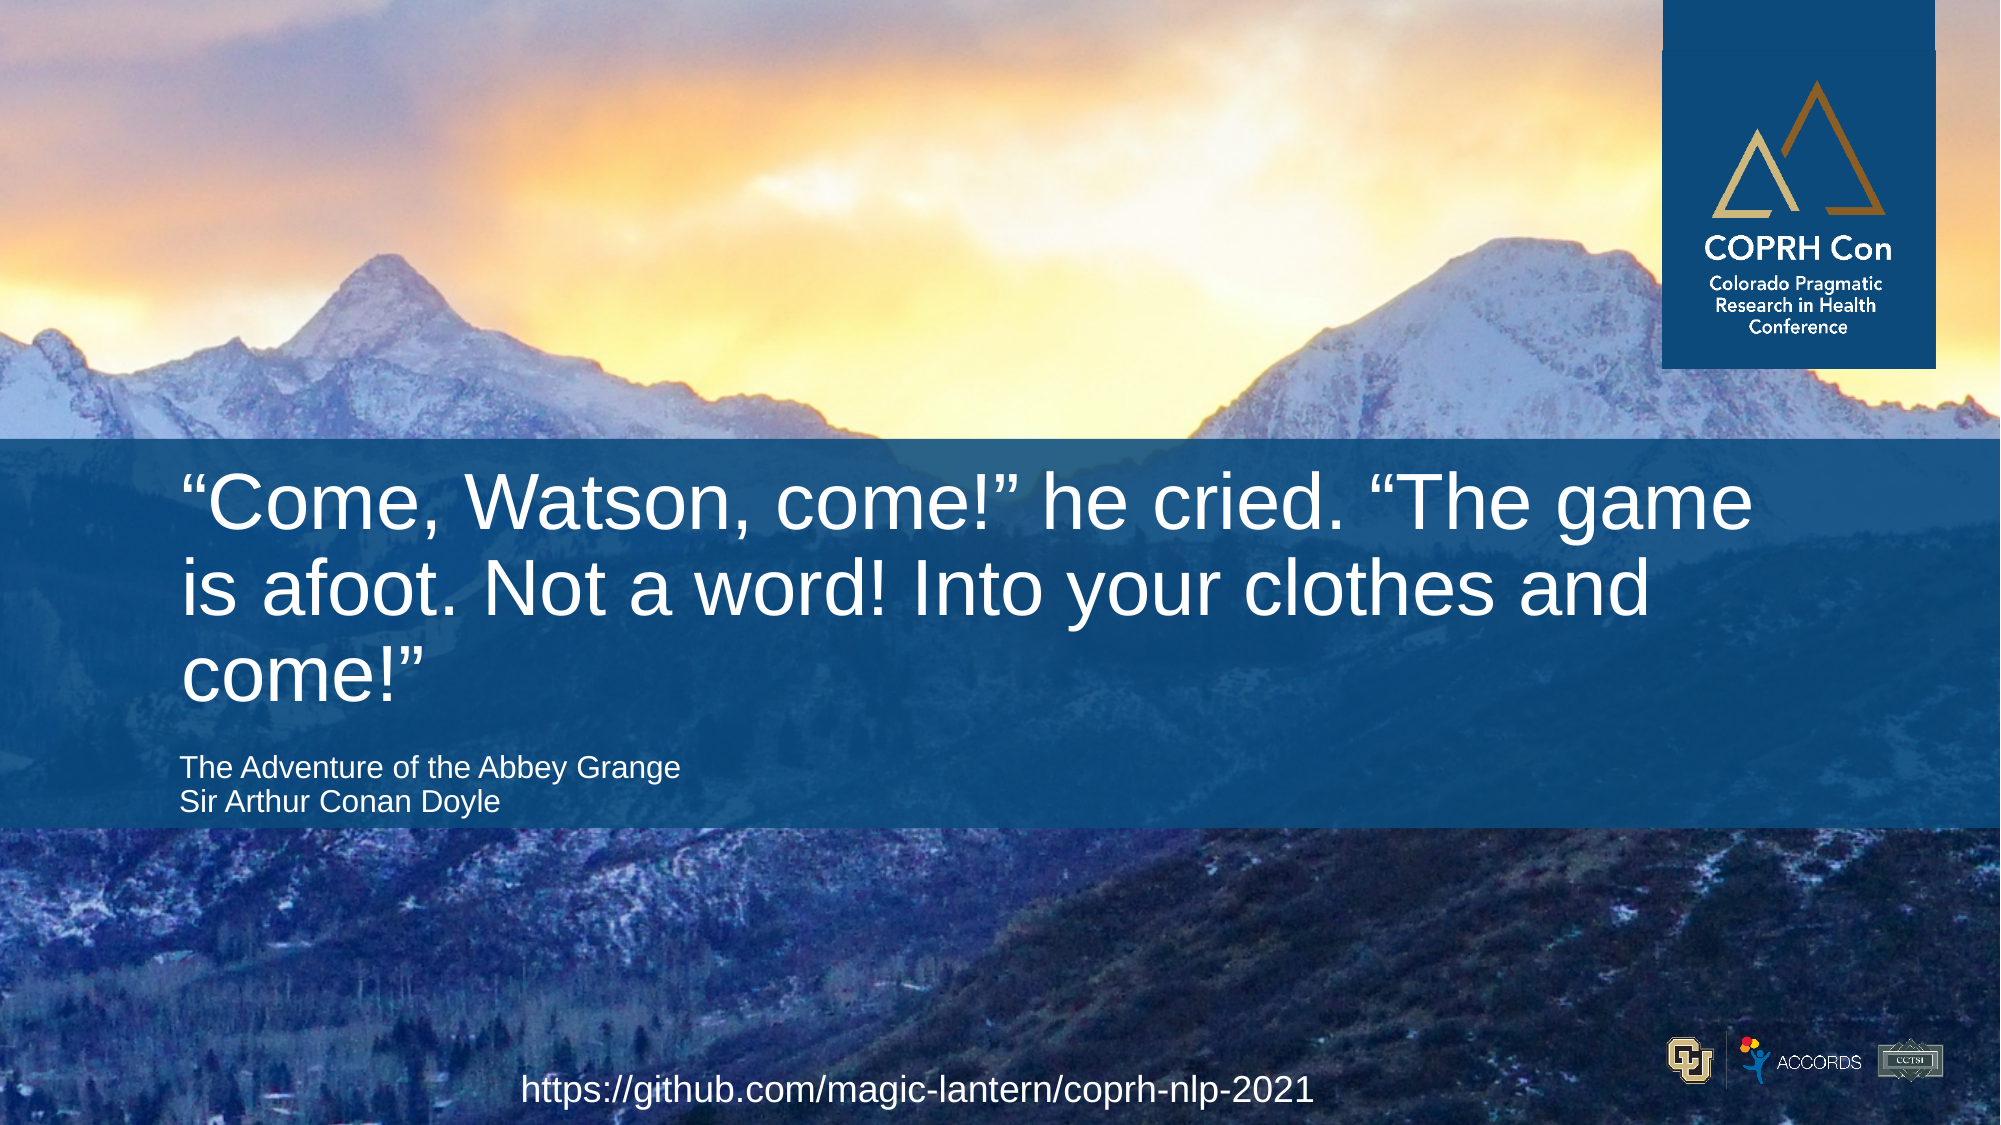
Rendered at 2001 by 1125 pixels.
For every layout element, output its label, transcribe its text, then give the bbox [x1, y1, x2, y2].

list The Adventure of the Abbey Grange Sir Arthur Conan Doyle [179, 743, 1832, 828]
title “Come, Watson, come!” he cried. “The game is afoot. Not a word! Into your clothes and come!” [181, 451, 1834, 728]
picture [0, 0, 2000, 438]
picture [0, 829, 2000, 1125]
text_box https://github.com/magic-lantern/coprh-nlp-2021 [505, 1058, 1330, 1118]
